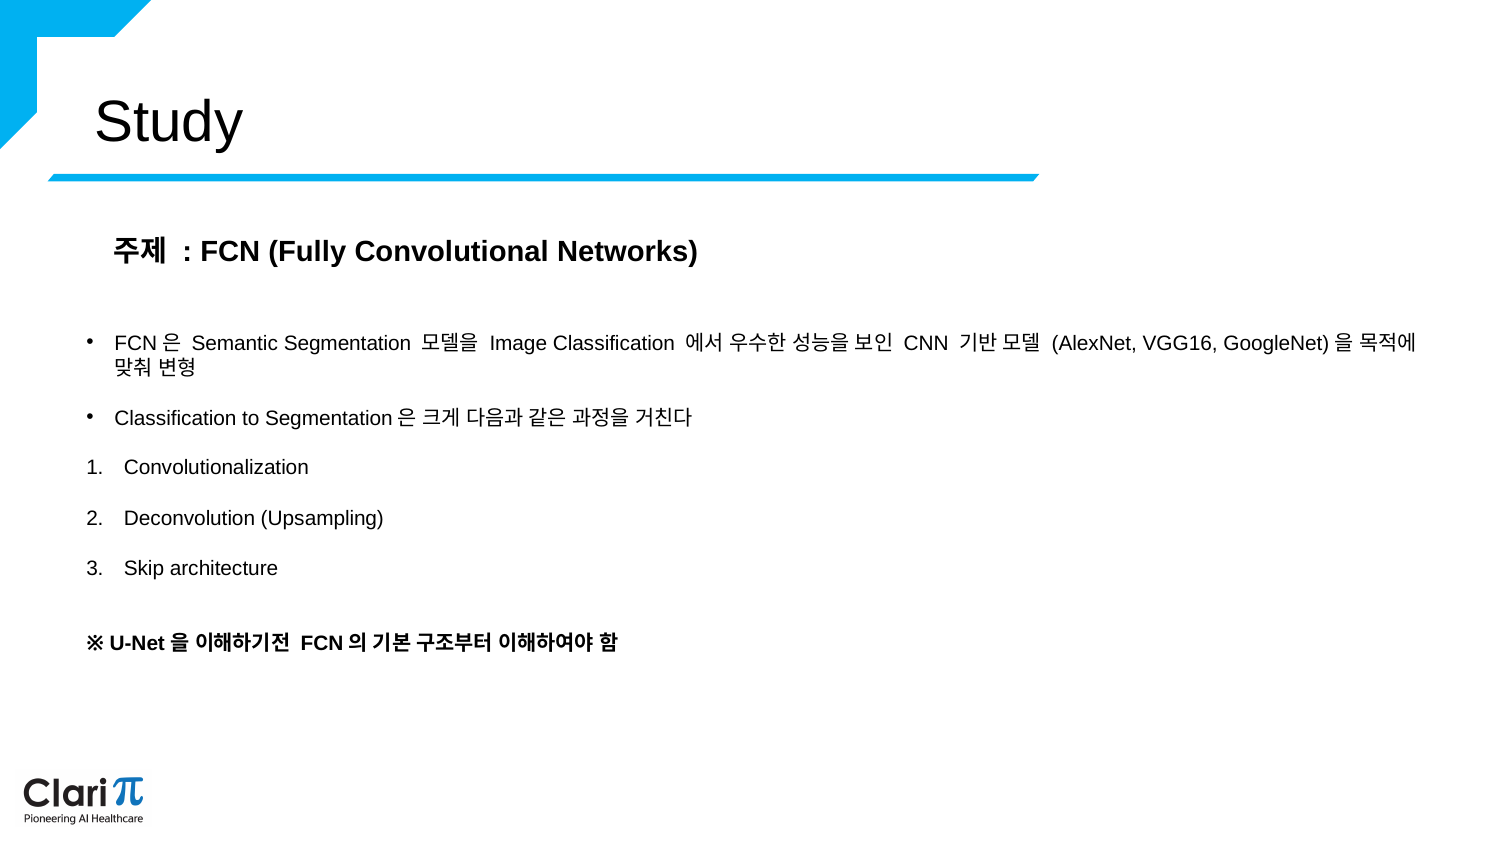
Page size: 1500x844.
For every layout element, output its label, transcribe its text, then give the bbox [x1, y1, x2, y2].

text_box FCN은 Semantic Segmentation 모델을 Image Classification 에서 우수한 성능을 보인 CNN 기반 모델 (AlexNet, VGG16, GoogleNet)을 목적에 맞춰 변형 Classification to Segmentation은 크게 다음과 같은 과정을 거친다 Convolutionalization Deconvolution (Upsampling) Skip architecture ※ U-Net을 이해하기전 FCN의 기본 구조부터 이해하여야 함 [71, 321, 1437, 662]
text_box 주제 : FCN (Fully Convolutional Networks) [98, 224, 1025, 275]
list Study [75, 75, 1437, 164]
picture [15, 769, 152, 827]
